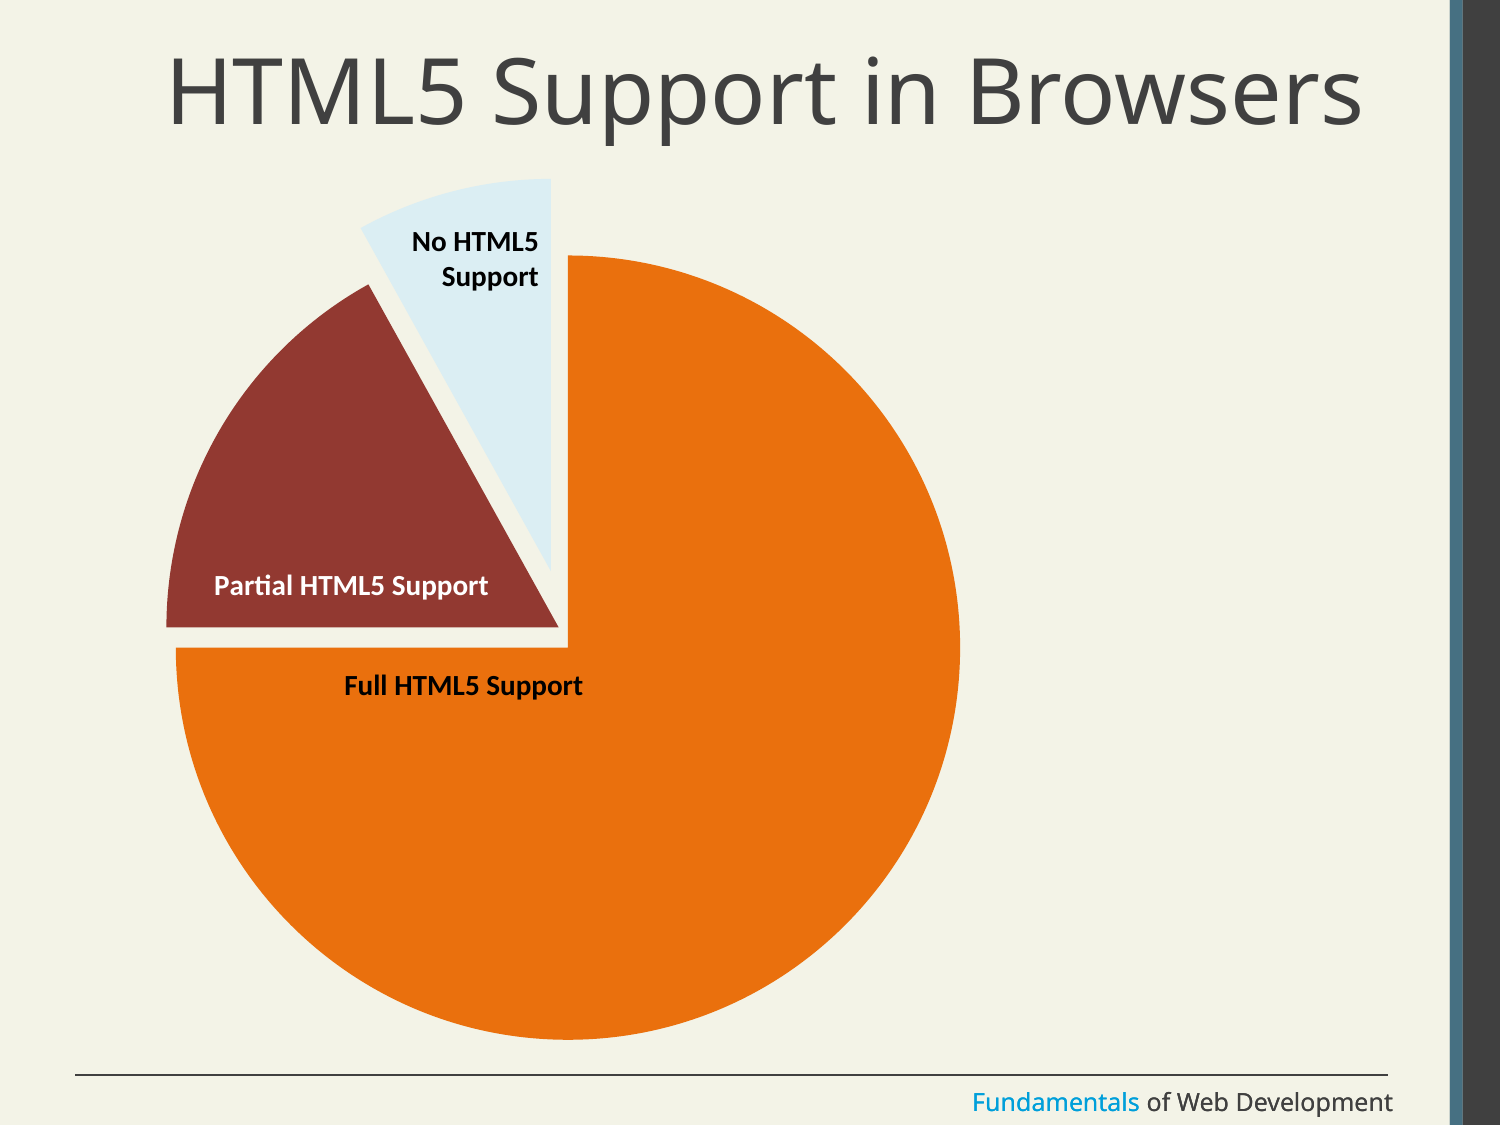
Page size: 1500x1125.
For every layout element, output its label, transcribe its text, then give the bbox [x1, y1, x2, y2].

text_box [162, 174, 965, 1044]
title HTML5 Support in Browsers [150, 24, 1450, 200]
